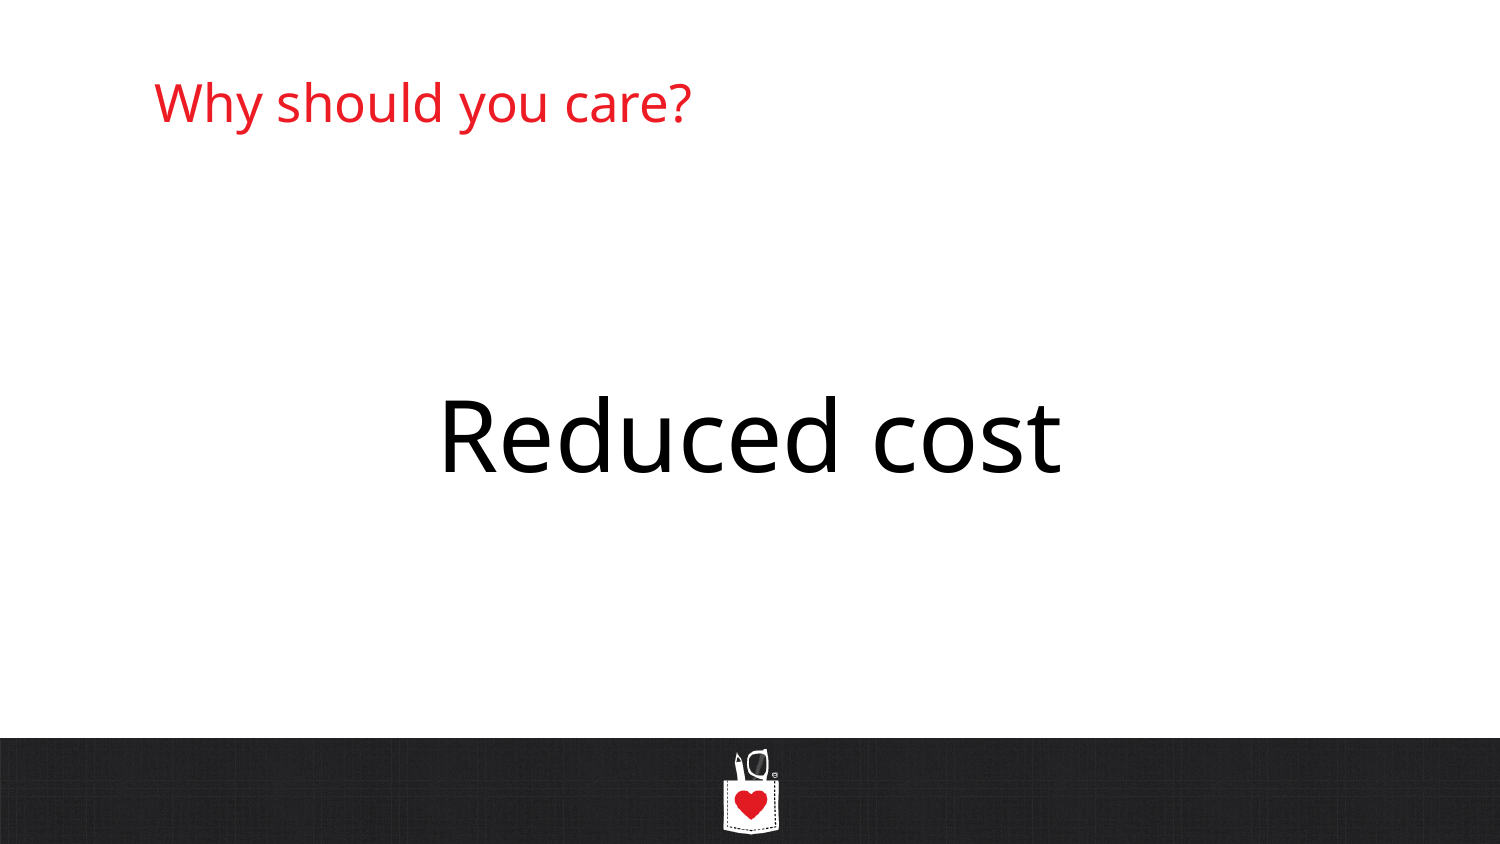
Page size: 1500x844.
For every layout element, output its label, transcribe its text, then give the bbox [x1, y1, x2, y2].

list Reduced cost [146, 169, 1354, 697]
picture [0, 0, 1500, 844]
title Why should you care? [146, 65, 1354, 138]
